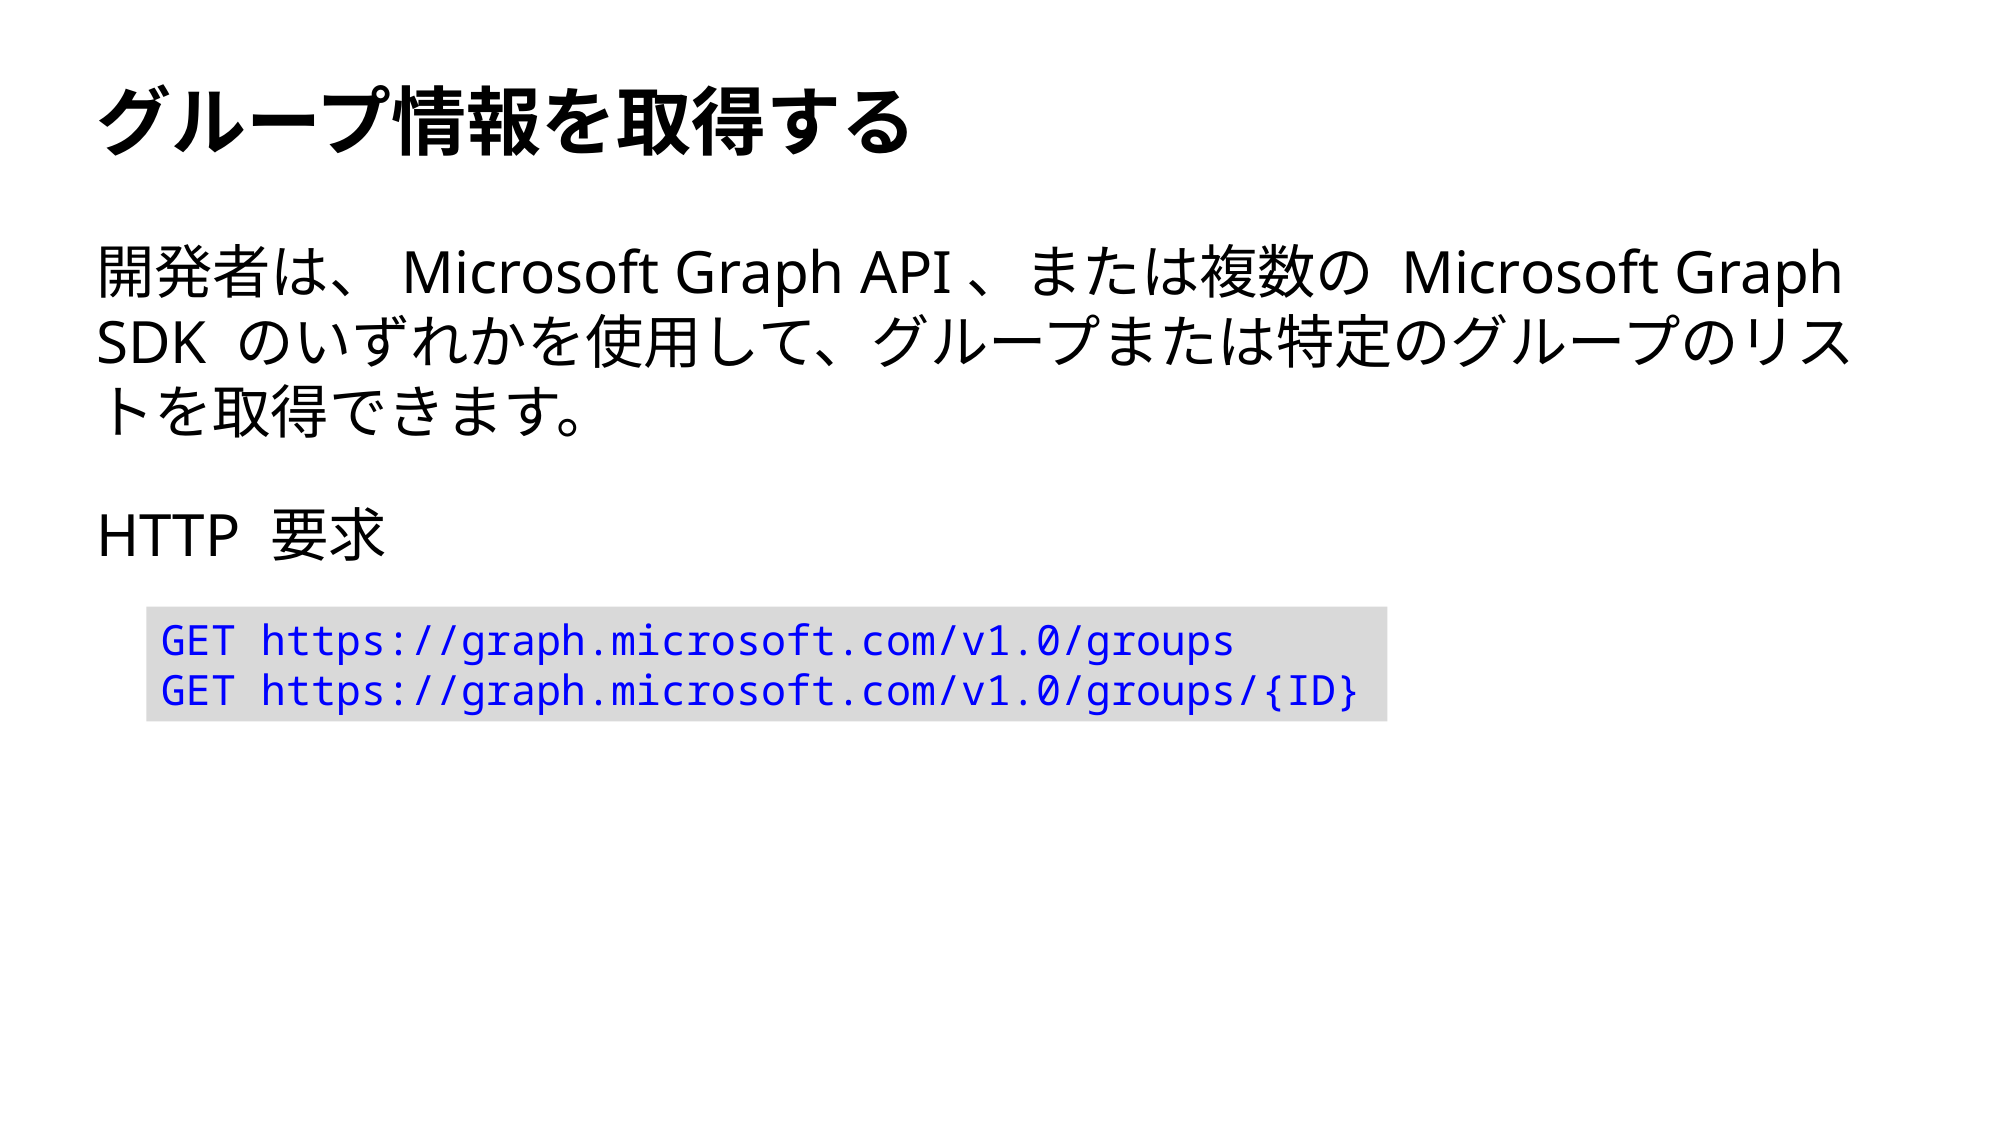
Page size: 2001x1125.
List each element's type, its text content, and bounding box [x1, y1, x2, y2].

title グループ情報を取得する [96, 75, 1904, 166]
text_box GET https://graph.microsoft.com/v1.0/groups GET https://graph.microsoft.com/v1.0/groups/{ID} [146, 606, 1388, 722]
list 開発者は、Microsoft Graph API、または複数の Microsoft Graph SDK のいずれかを使用して、グループまたは特定のグループのリストを取得できます。 HTTP 要求 [96, 235, 1904, 575]
